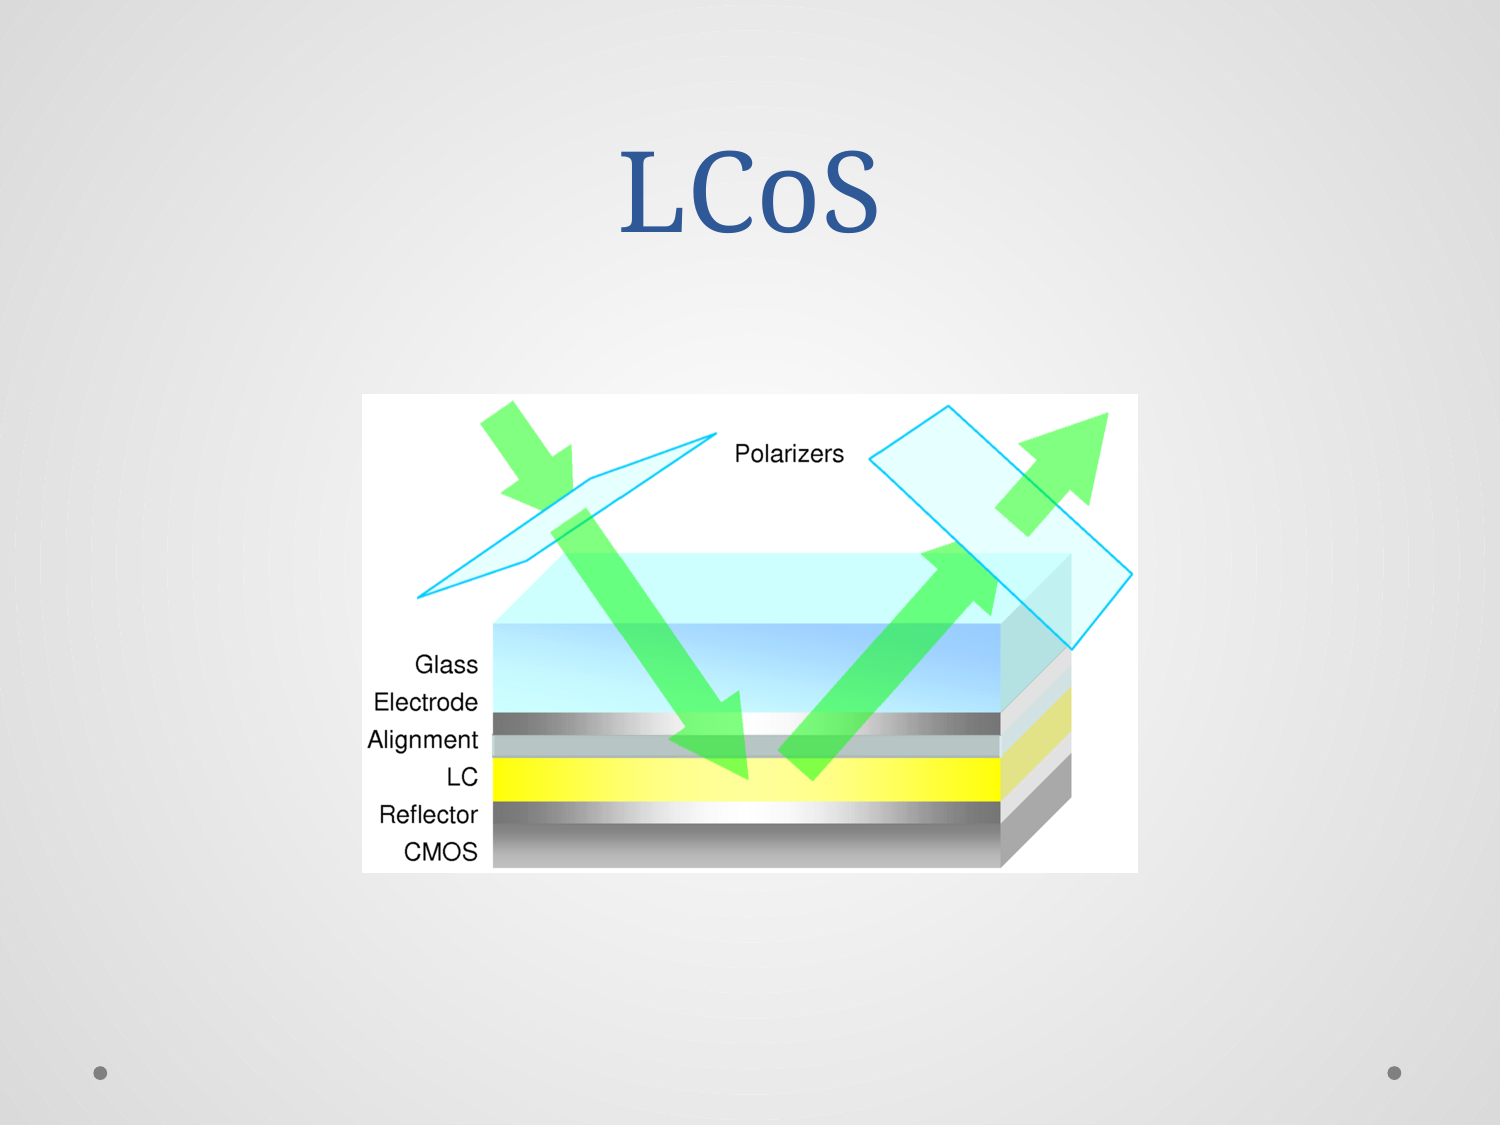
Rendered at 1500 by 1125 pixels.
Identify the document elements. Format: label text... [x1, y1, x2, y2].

title LCoS [75, 0, 1425, 263]
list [362, 394, 1138, 874]
